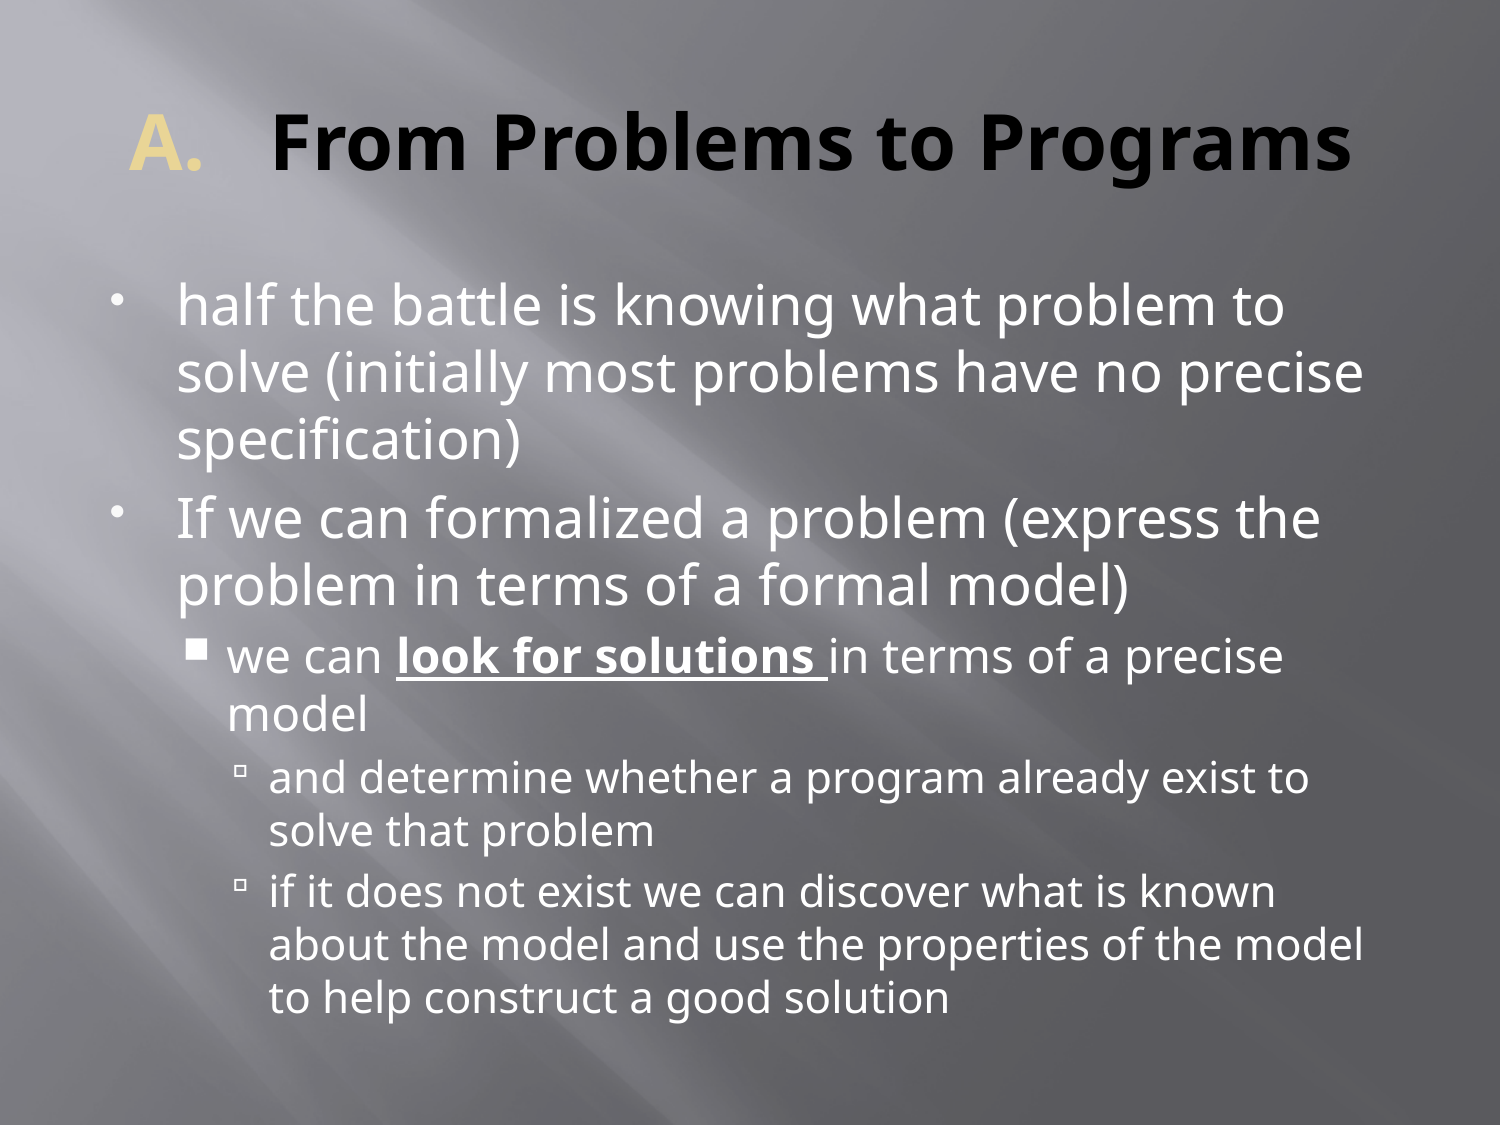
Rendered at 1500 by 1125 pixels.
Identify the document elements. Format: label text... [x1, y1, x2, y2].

title From Problems to Programs [75, 45, 1425, 233]
list half the battle is knowing what problem to solve (initially most problems have no precise specification) If we can formalized a problem (express the problem in terms of a formal model) we can look for solutions in terms of a precise model and determine whether a program already exist to solve that problem if it does not exist we can discover what is known about the model and use the properties of the model to help construct a good solution [75, 262, 1425, 1035]
